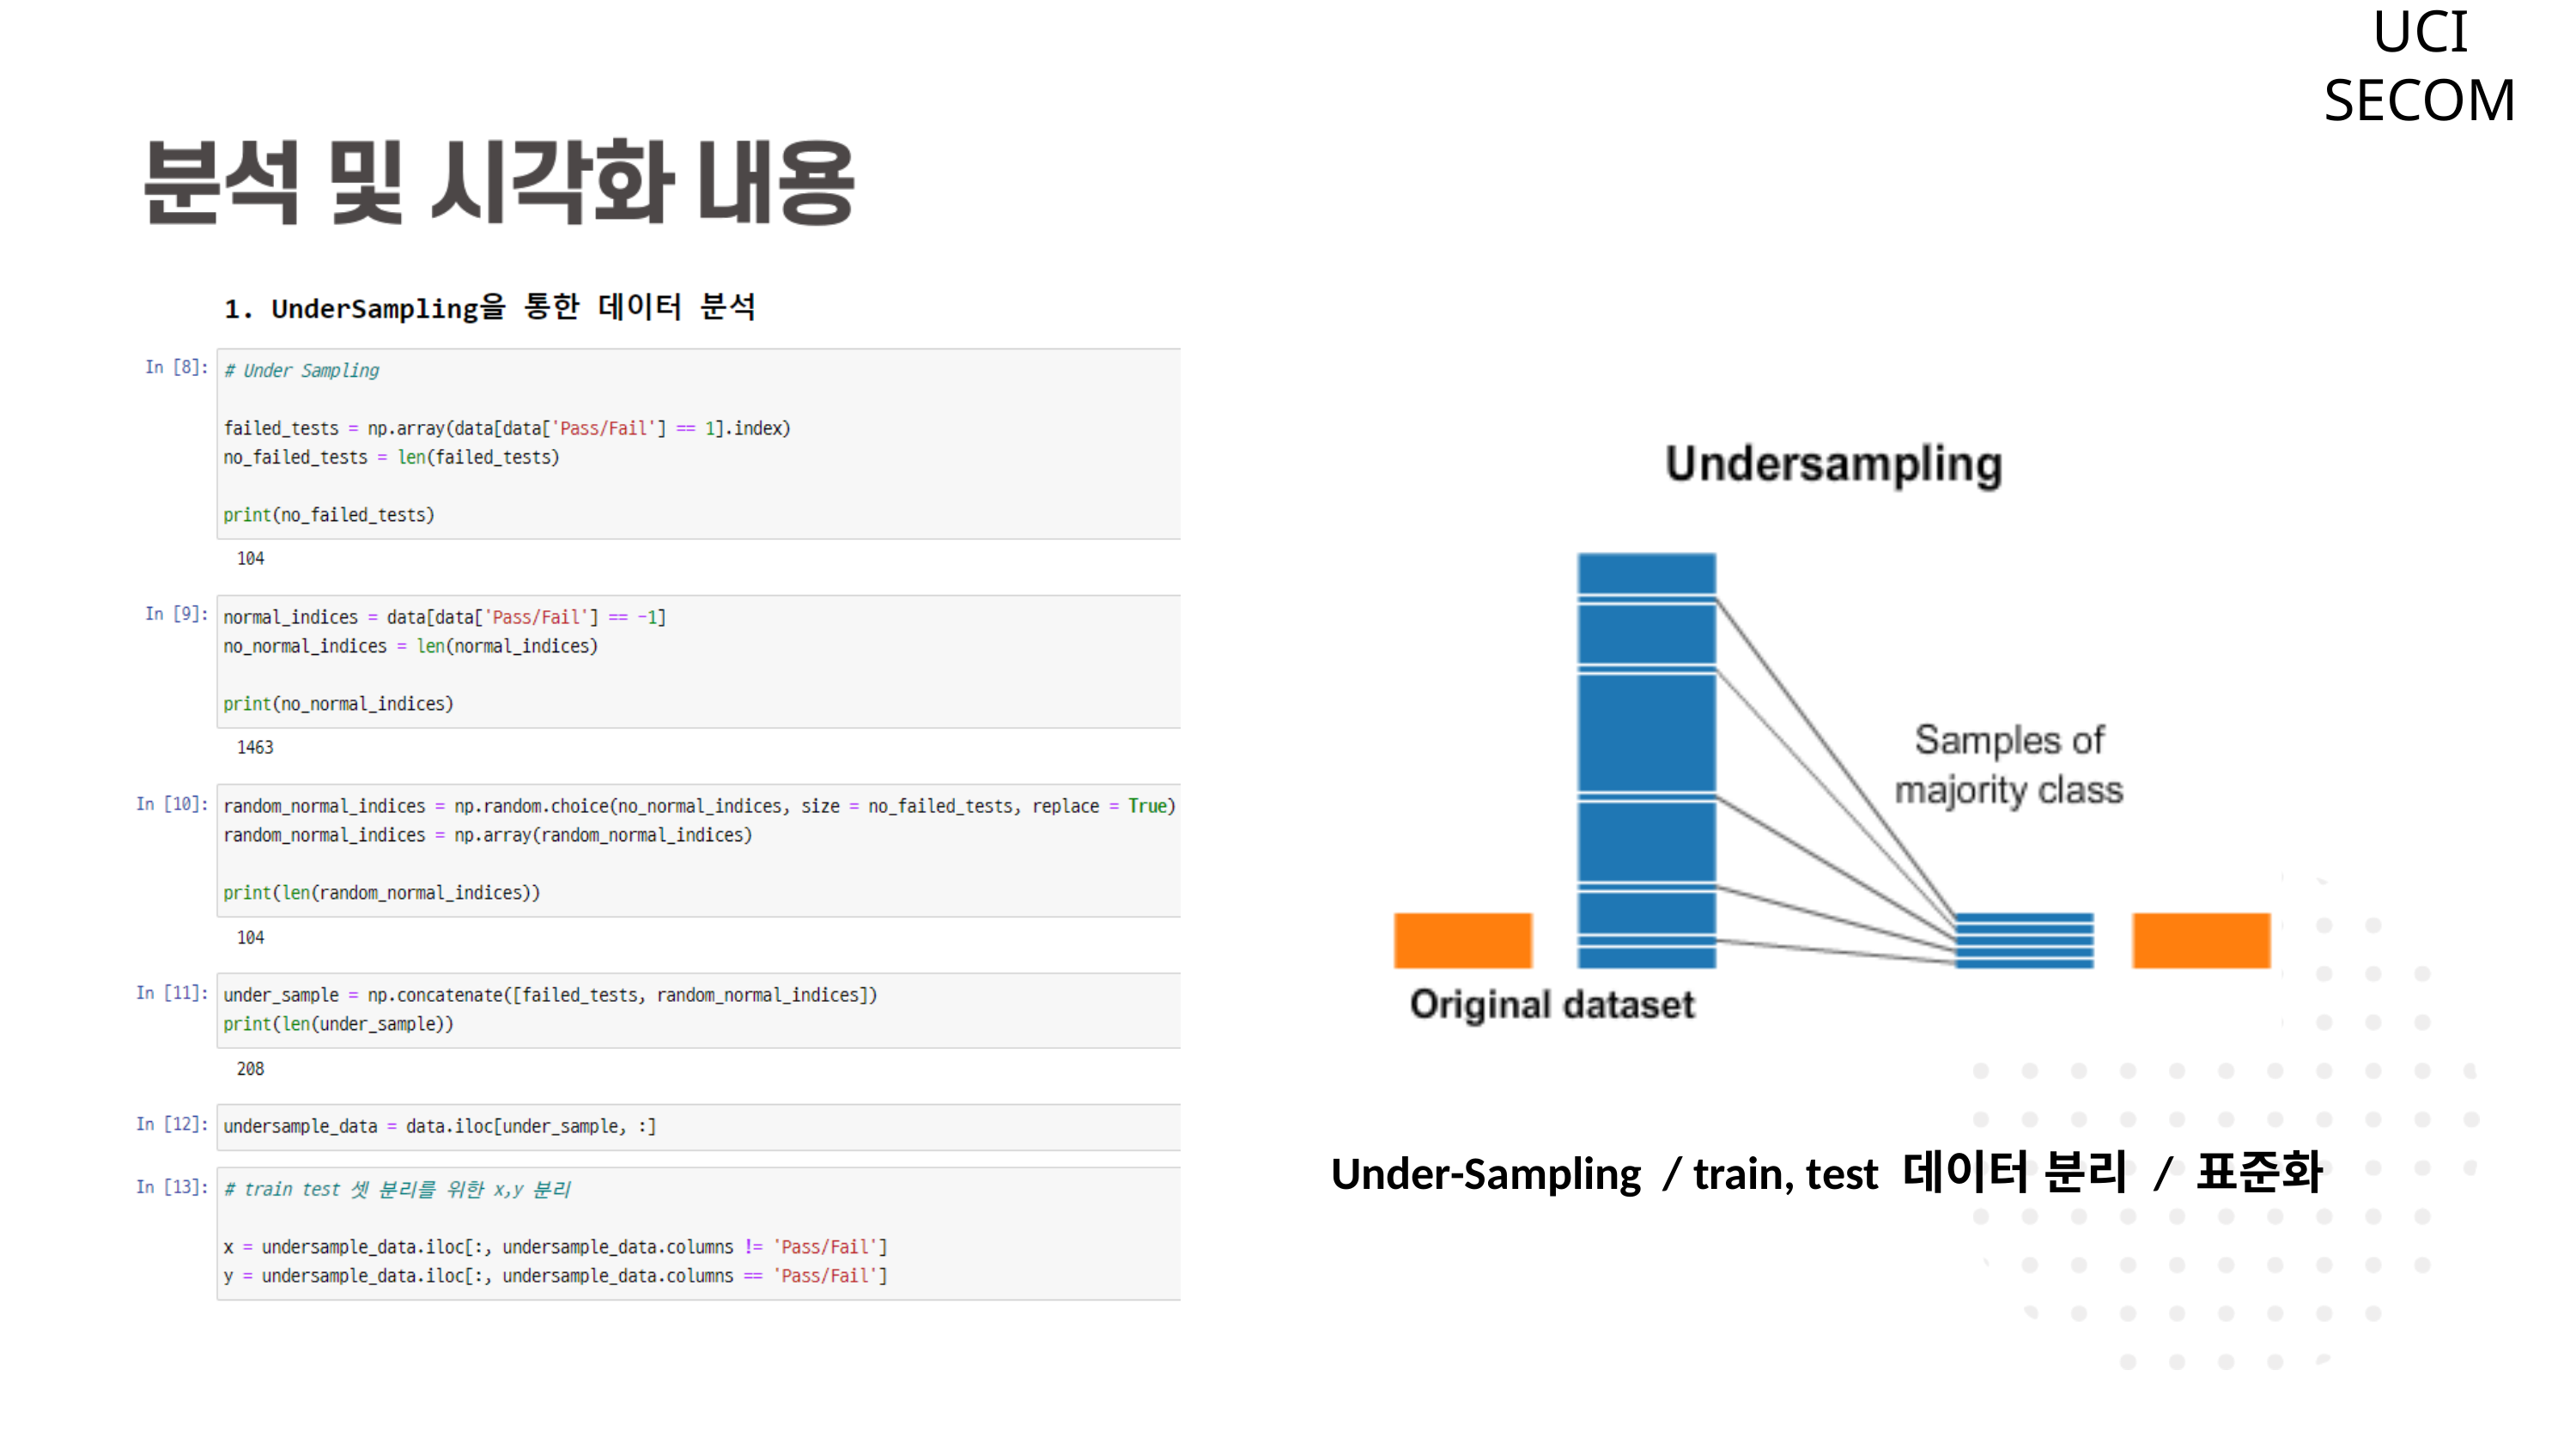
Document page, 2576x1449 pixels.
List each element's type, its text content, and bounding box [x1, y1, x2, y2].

text_box UCI SECOM [2281, 0, 2561, 139]
text_box Under-Sampling / train, test 데이터 분리 / 표준화 [1318, 1136, 1969, 1205]
picture [126, 126, 868, 246]
picture [126, 283, 1181, 1306]
picture [1380, 423, 2282, 1042]
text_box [1973, 869, 2480, 1370]
